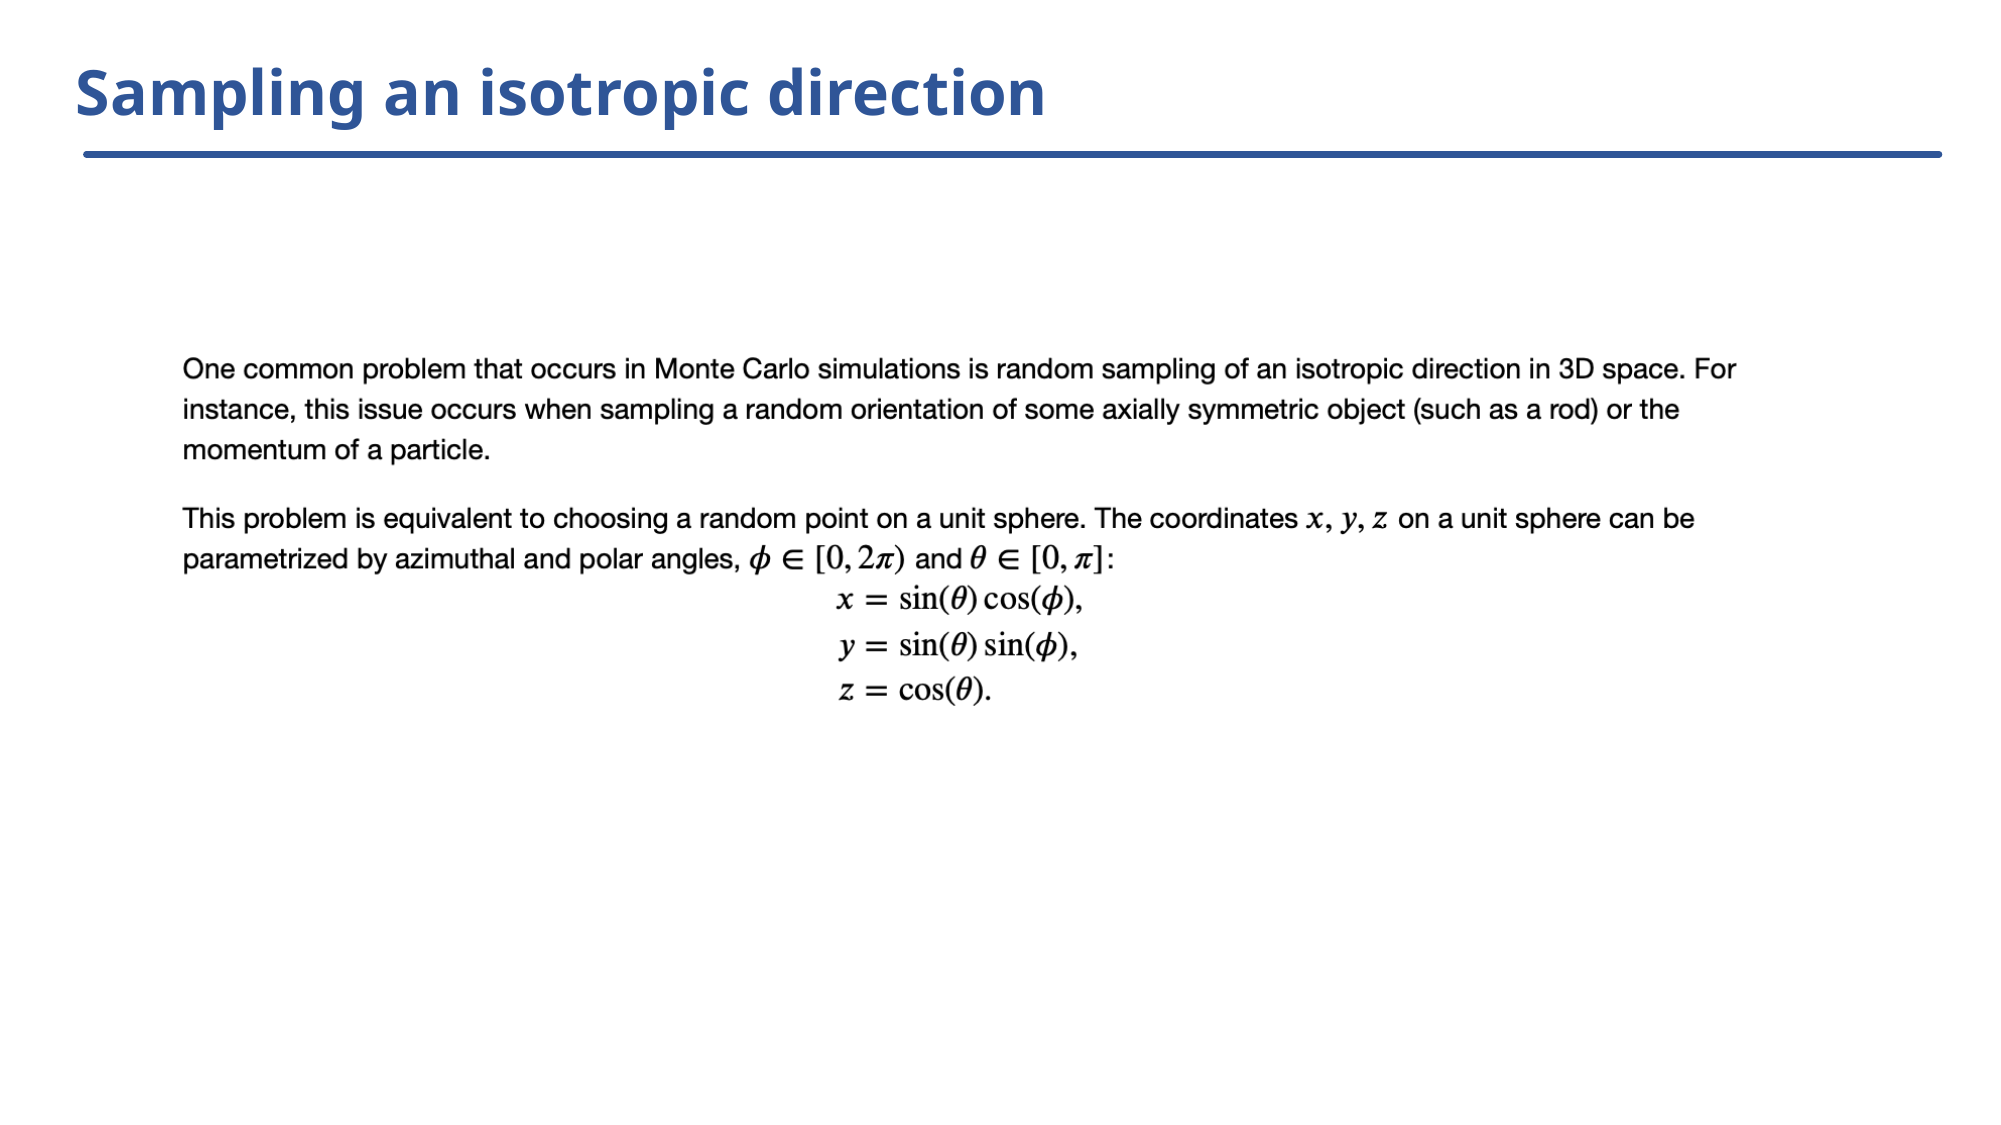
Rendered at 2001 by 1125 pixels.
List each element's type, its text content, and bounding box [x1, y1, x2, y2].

picture [159, 337, 1752, 721]
title Sampling an isotropic direction [60, 0, 1940, 192]
